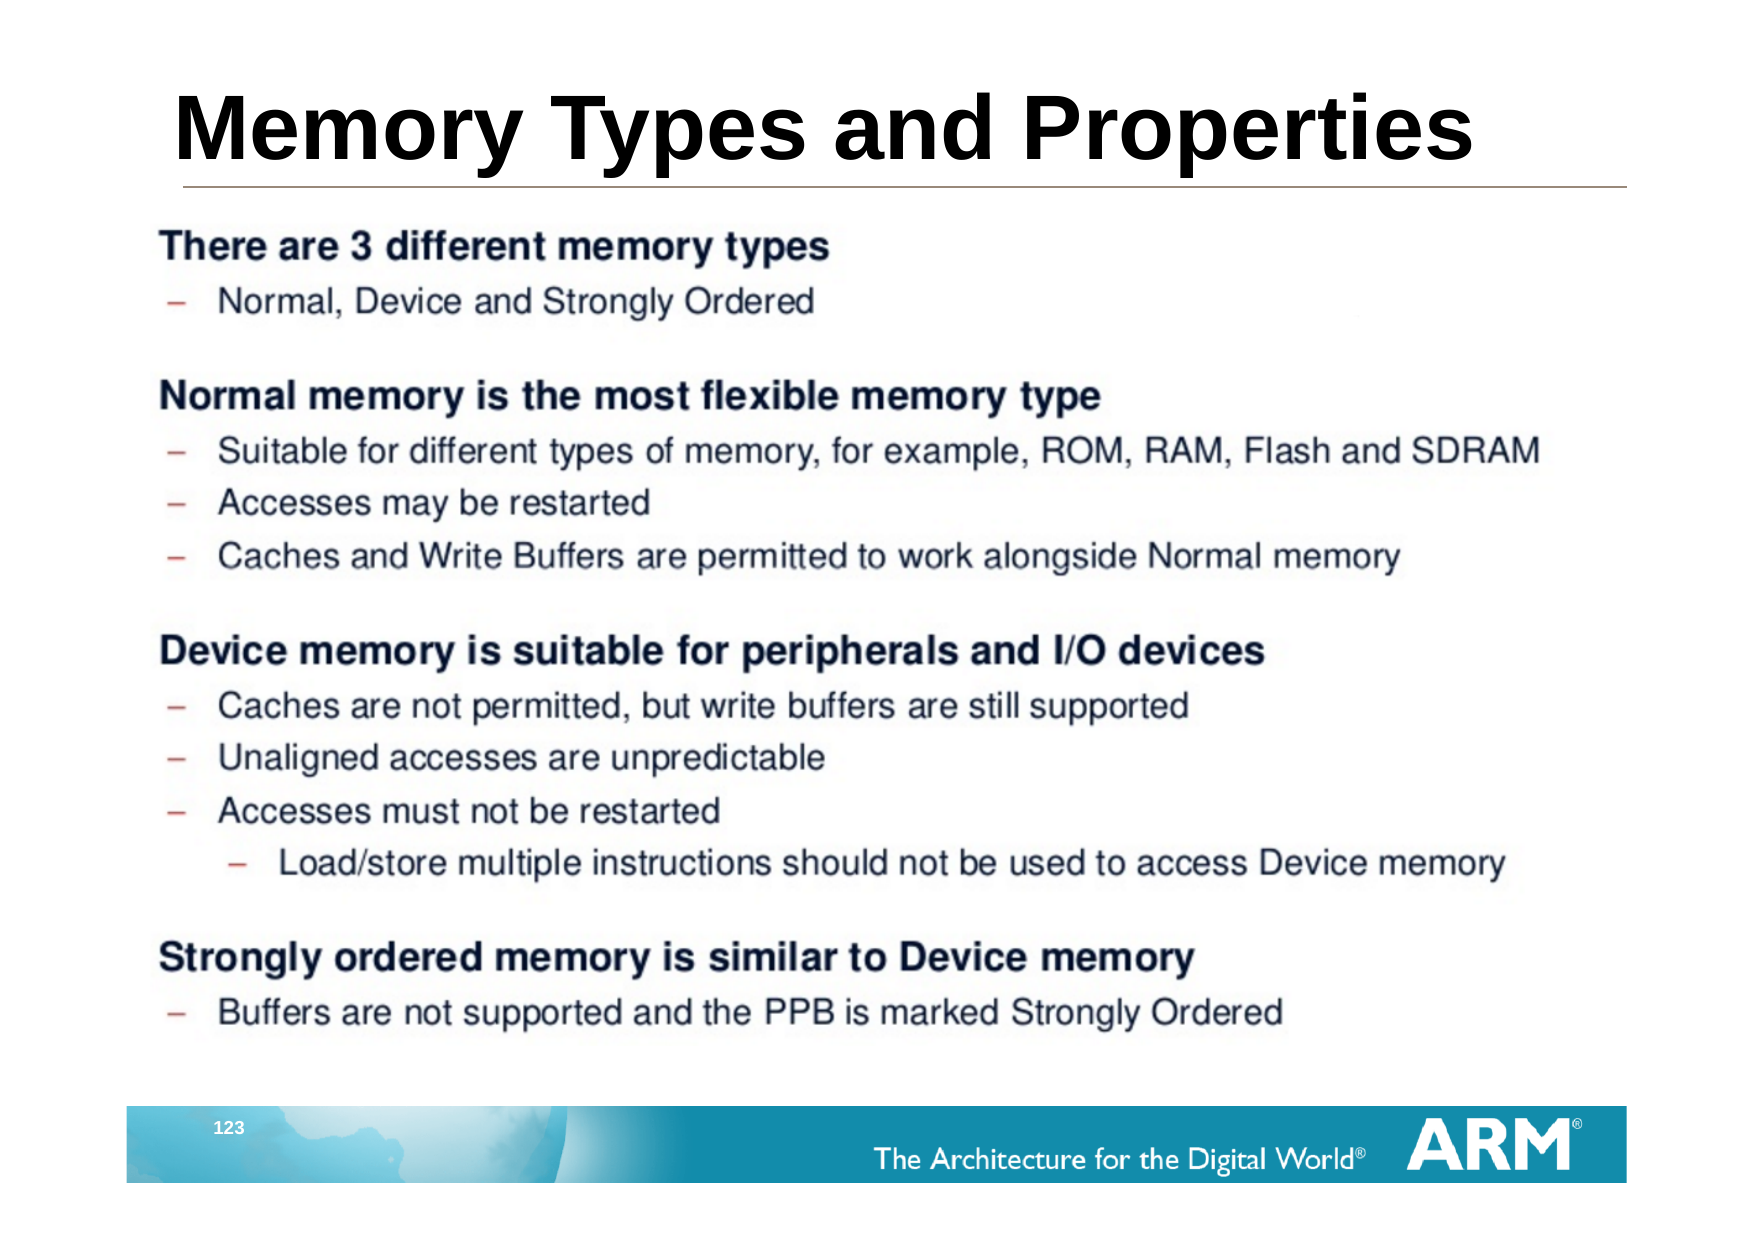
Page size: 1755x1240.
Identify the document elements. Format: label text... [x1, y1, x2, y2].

picture [126, 1106, 1627, 1183]
picture [150, 219, 1578, 1046]
slide_number 123 [198, 1115, 287, 1176]
title Memory Types and Properties [173, 80, 1581, 172]
